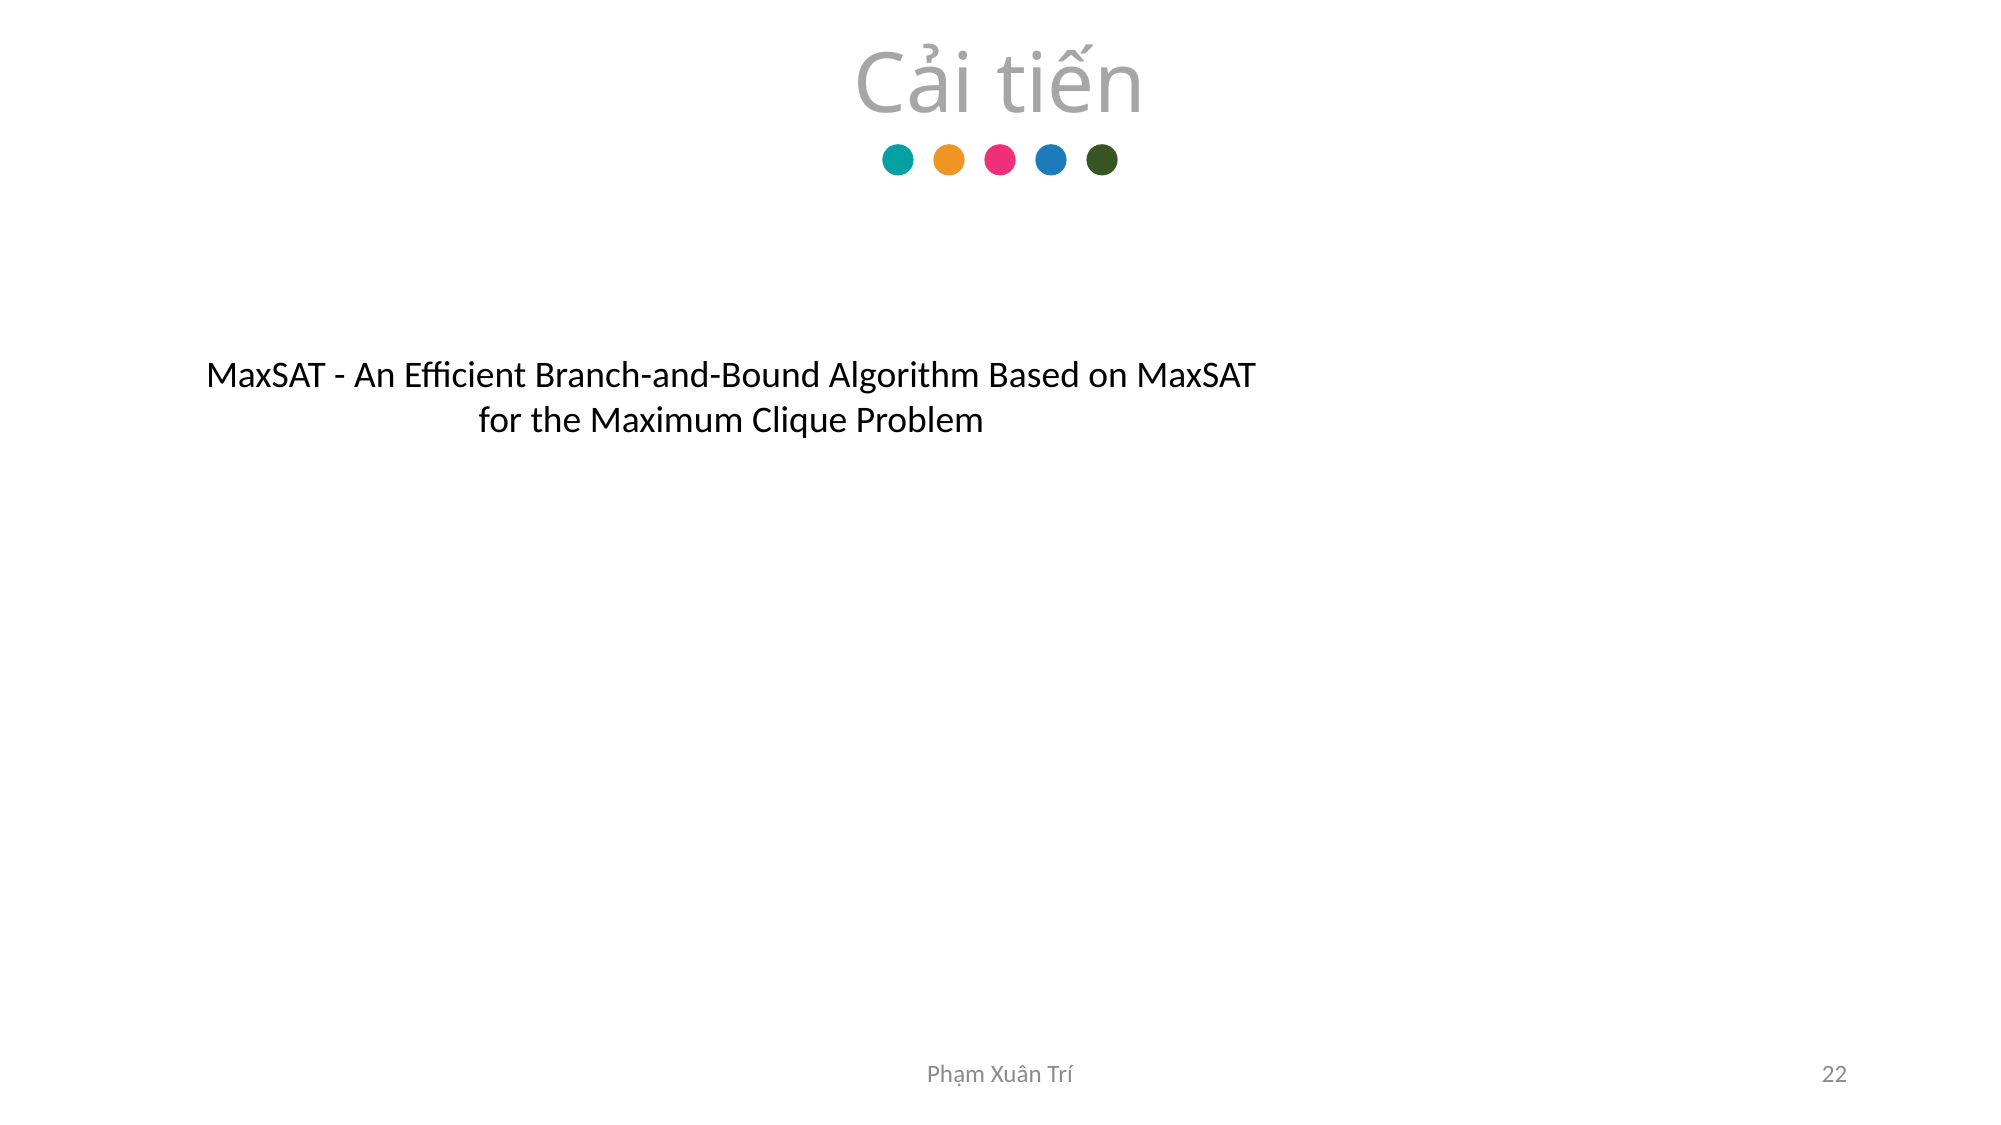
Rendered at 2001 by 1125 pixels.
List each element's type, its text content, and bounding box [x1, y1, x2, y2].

text_box Cải tiến [402, 21, 1597, 137]
text_box MaxSAT - An Efficient Branch-and-Bound Algorithm Based on MaxSAT for the Maximum Clique Problem [174, 342, 1289, 448]
footer Phạm Xuân Trí [662, 1042, 1338, 1103]
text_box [882, 144, 1118, 176]
slide_number 22 [1412, 1042, 1863, 1103]
